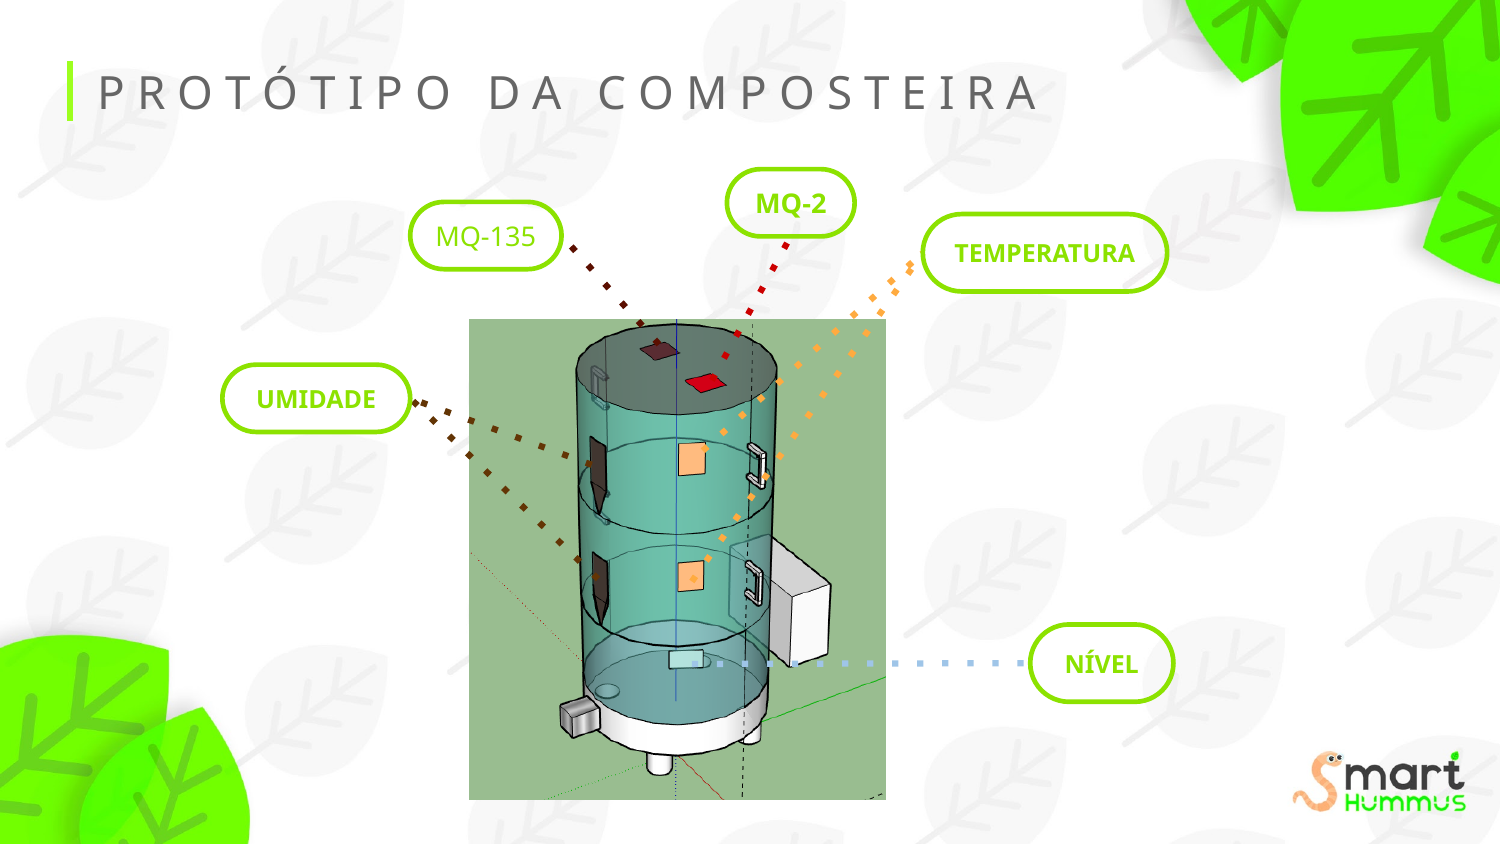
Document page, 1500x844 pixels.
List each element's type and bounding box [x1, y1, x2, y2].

text_box [222, 168, 1174, 800]
picture [0, 0, 1500, 844]
